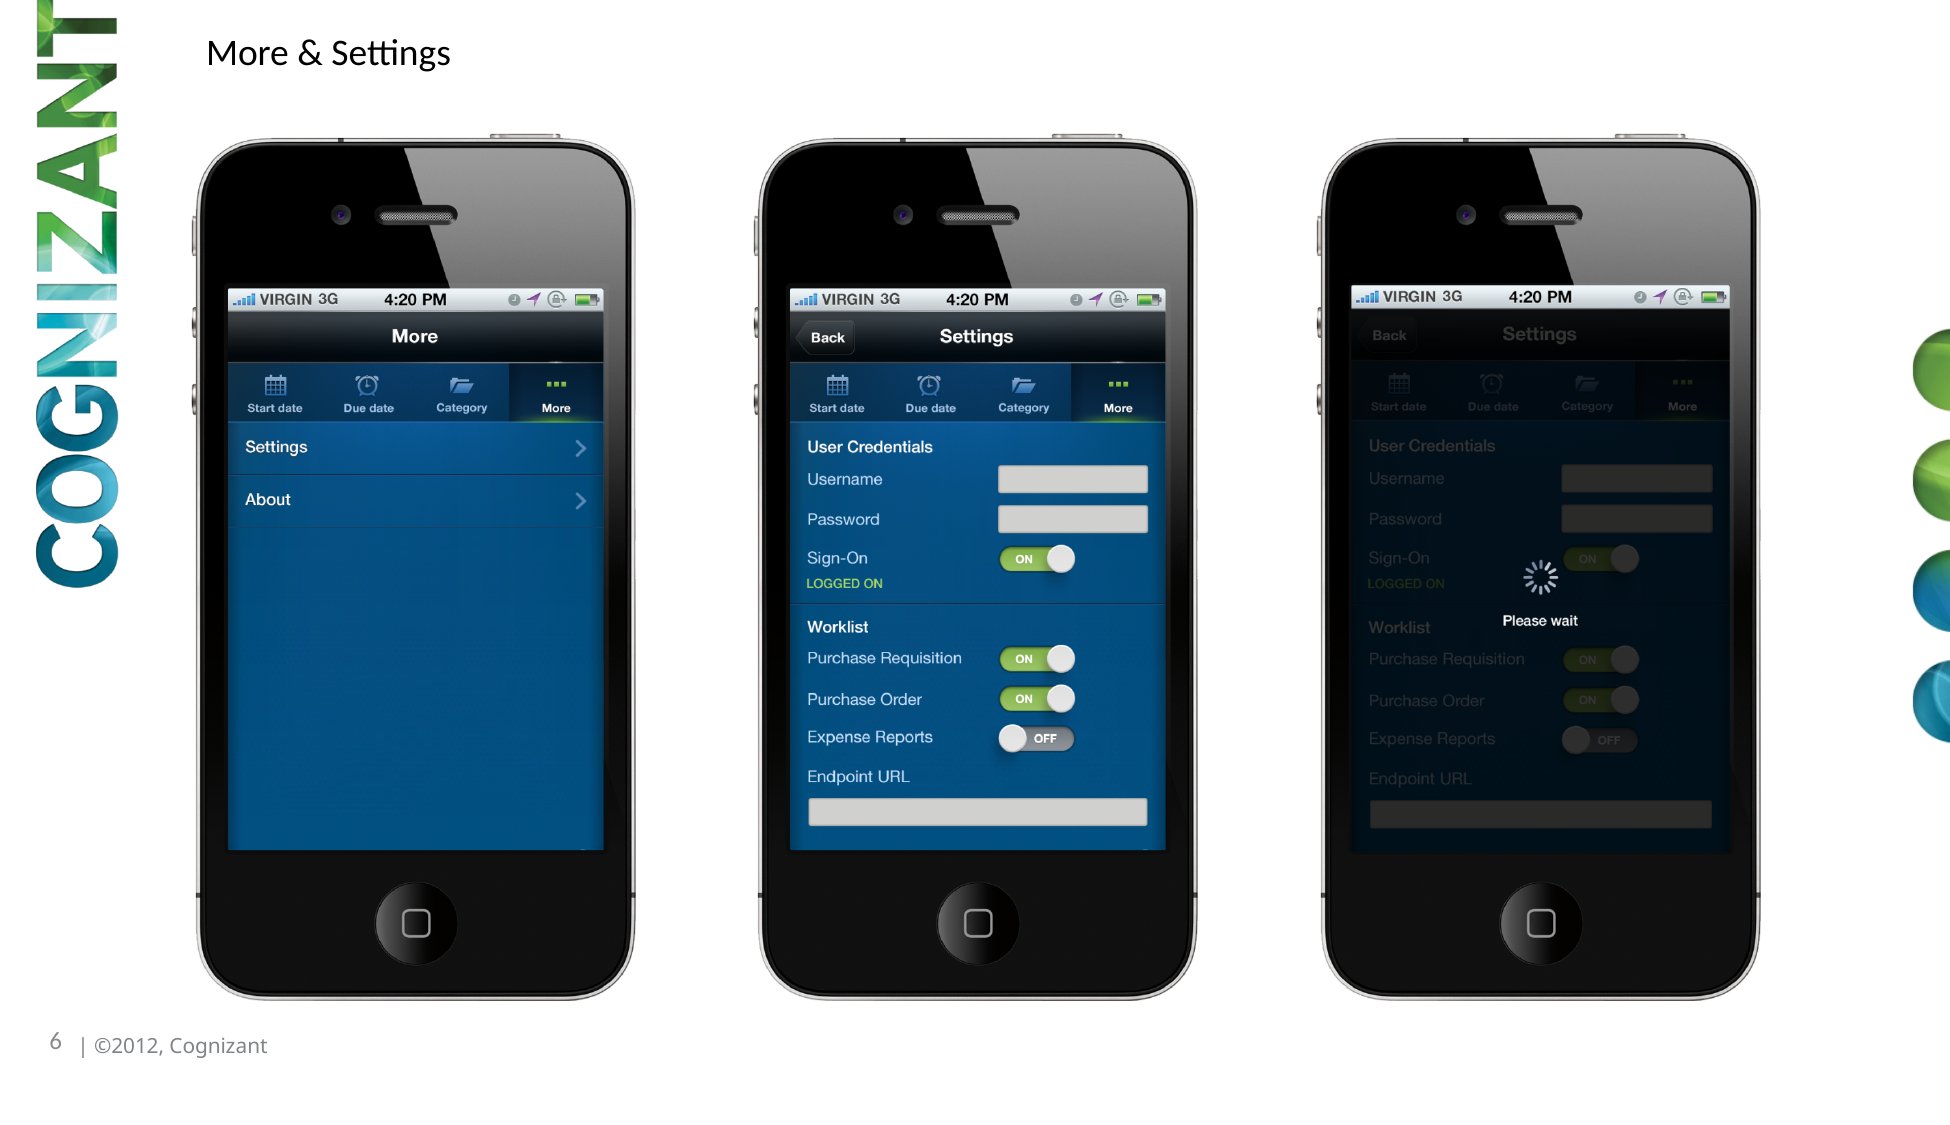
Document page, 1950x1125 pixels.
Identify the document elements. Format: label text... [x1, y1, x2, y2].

picture [753, 132, 1199, 1002]
picture [1907, 324, 1950, 748]
text_box More & Settings [191, 20, 1411, 81]
picture [1316, 132, 1761, 1002]
picture [191, 132, 636, 1002]
picture [30, 0, 125, 593]
